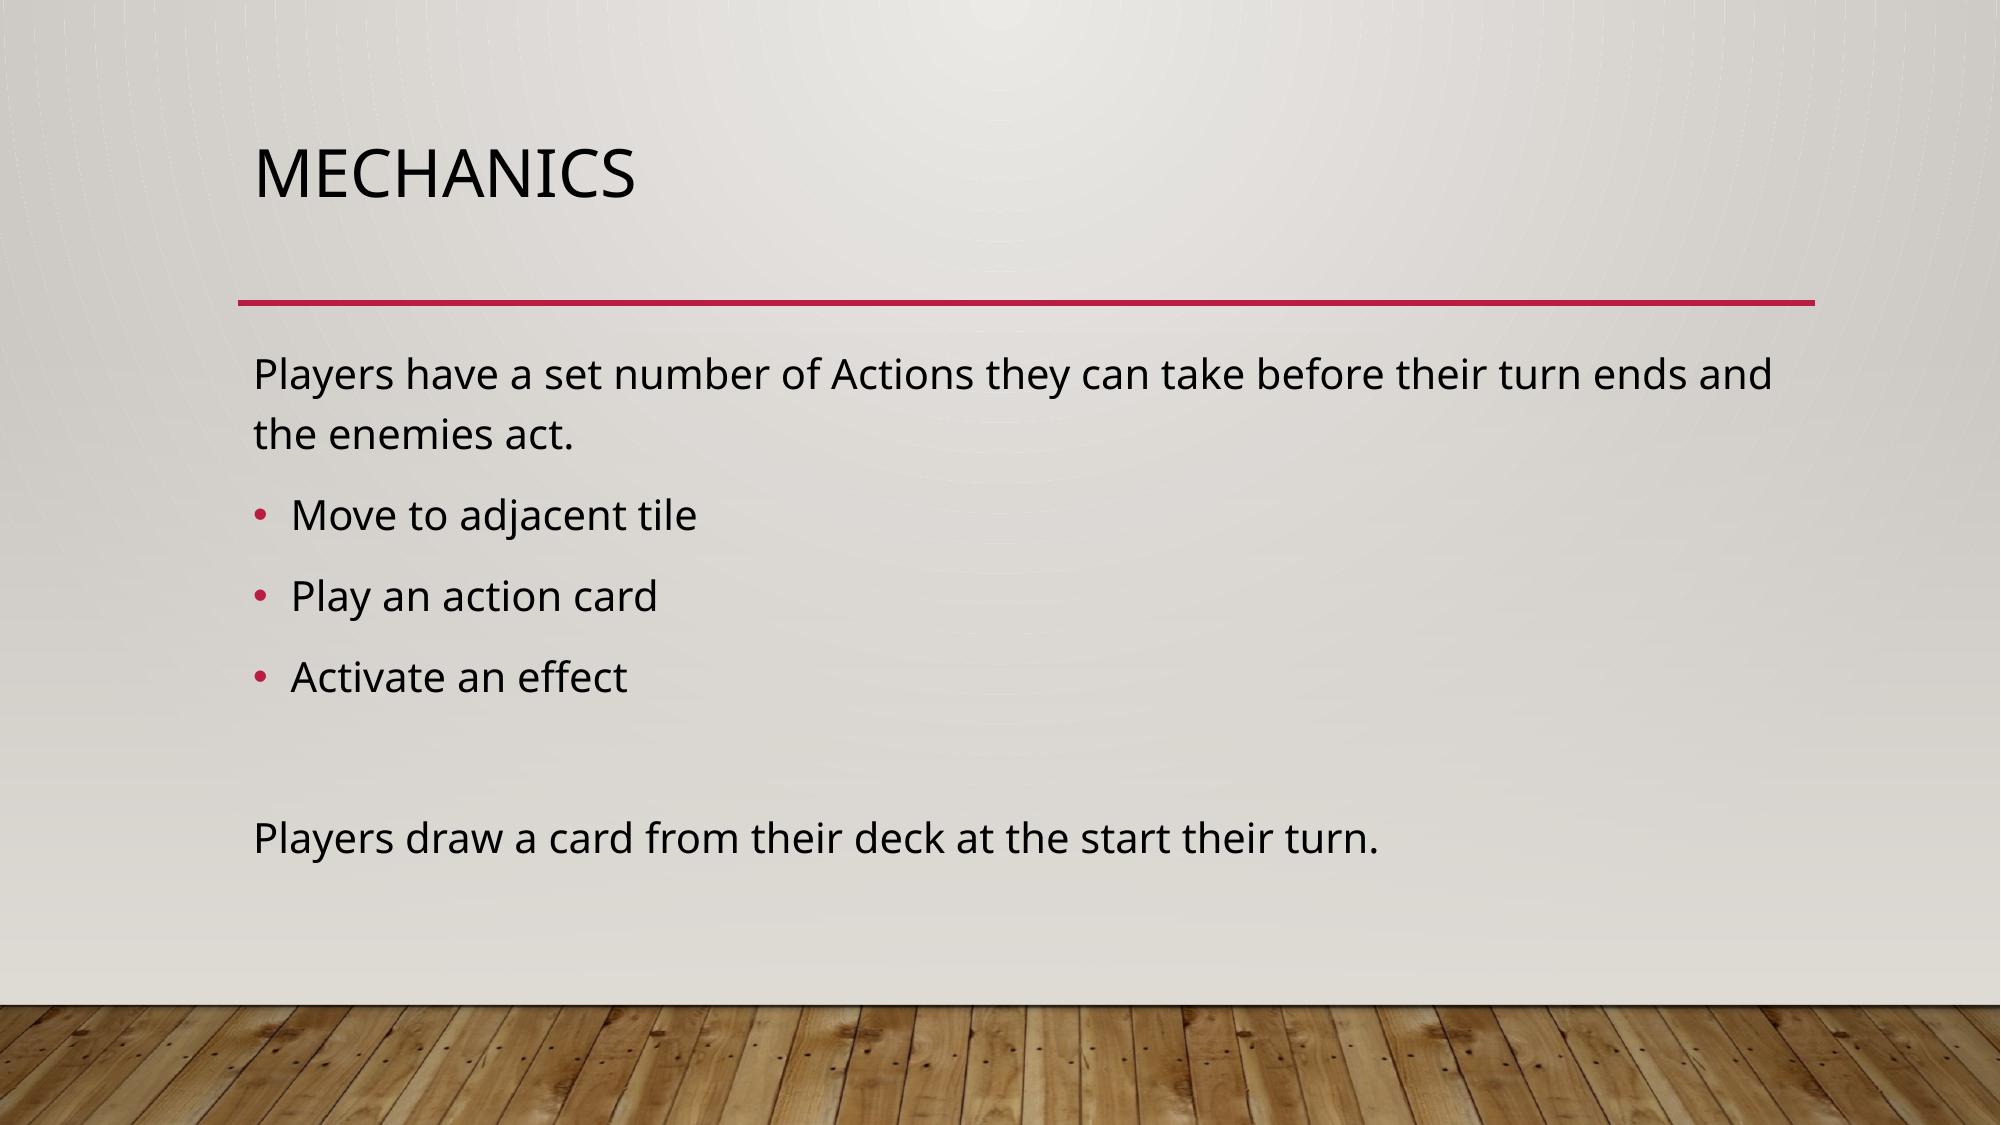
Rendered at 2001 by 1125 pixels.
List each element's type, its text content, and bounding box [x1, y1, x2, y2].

list Players have a set number of Actions they can take before their turn ends and the enemies act. Move to adjacent tile Play an action card Activate an effect Players draw a card from their deck at the start their turn. [238, 330, 1814, 897]
title Mechanics [238, 131, 1814, 305]
picture [0, 1005, 2000, 1125]
